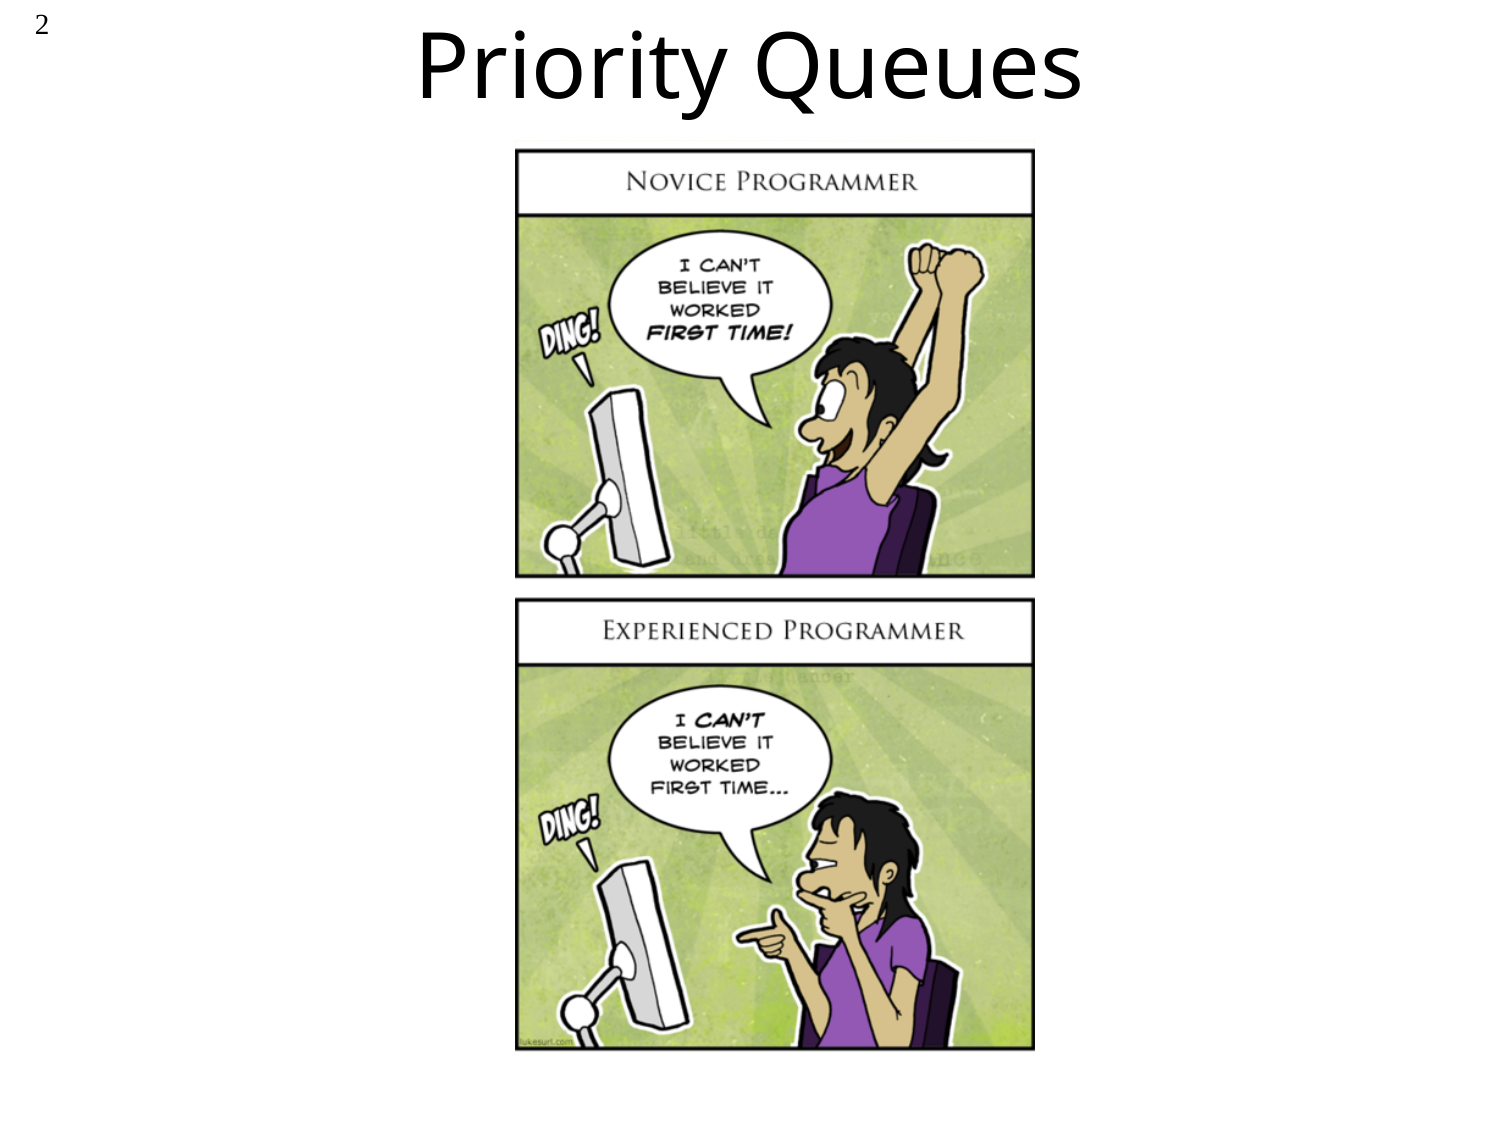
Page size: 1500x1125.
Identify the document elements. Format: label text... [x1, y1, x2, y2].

title Priority Queues [112, 0, 1388, 156]
picture [515, 140, 1036, 1055]
slide_number 2 [0, 0, 65, 73]
